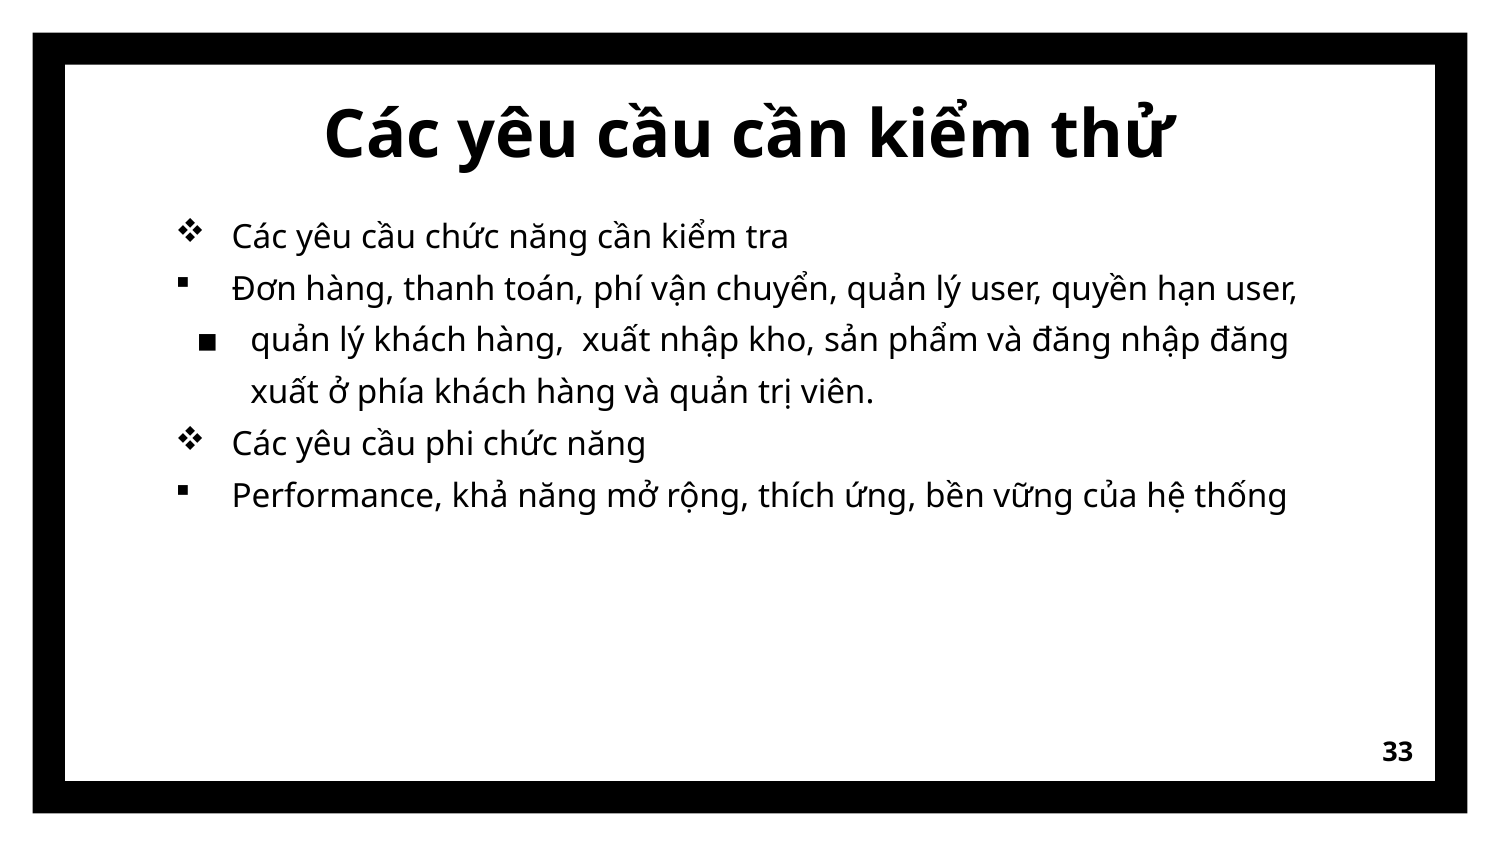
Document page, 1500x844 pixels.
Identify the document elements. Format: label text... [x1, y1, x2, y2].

list Các yêu cầu chức năng cần kiểm tra Đơn hàng, thanh toán, phí vận chuyển, quản lý user, quyền hạn user, quản lý khách hàng, xuất nhập kho, sản phẩm và đăng nhập đăng xuất ở phía khách hàng và quản trị viên. Các yêu cầu phi chức năng Performance, khả năng mở rộng, thích ứng, bền vững của hệ thống [160, 188, 1339, 576]
title Các yêu cầu cần kiểm thử [287, 82, 1212, 188]
slide_number 33 [1338, 720, 1429, 786]
